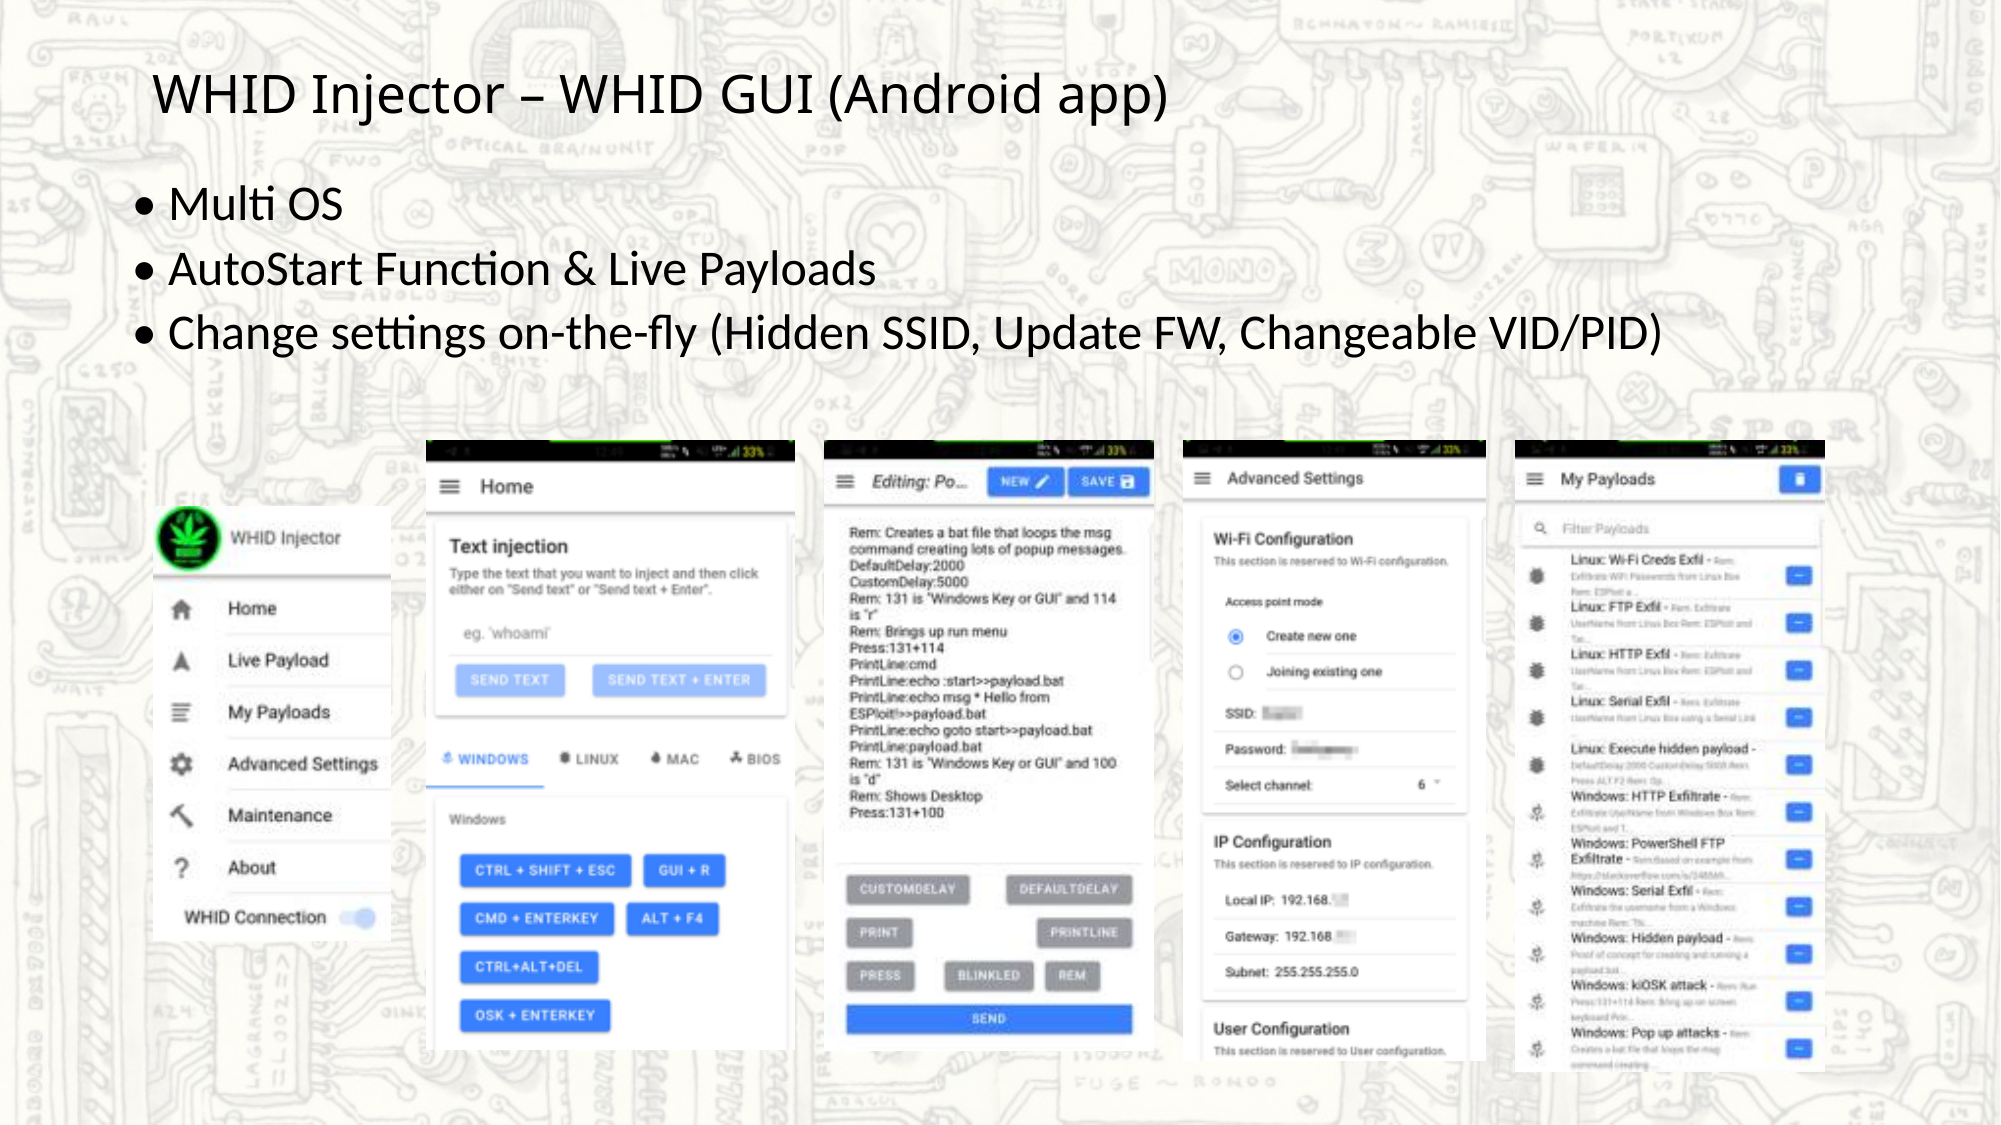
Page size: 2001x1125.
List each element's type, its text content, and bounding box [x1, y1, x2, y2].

picture [1183, 440, 1486, 1061]
list • Multi OS • AutoStart Function & Live Payloads • Change settings on-the-fly (Hidden SSID, Update FW, Changeable VID/PID) [41, 170, 1863, 1014]
picture [153, 506, 391, 941]
title WHID Injector – WHID GUI (Android app) [137, 59, 1863, 134]
picture [1514, 440, 1825, 1072]
picture [426, 440, 795, 1050]
picture [824, 440, 1154, 1051]
